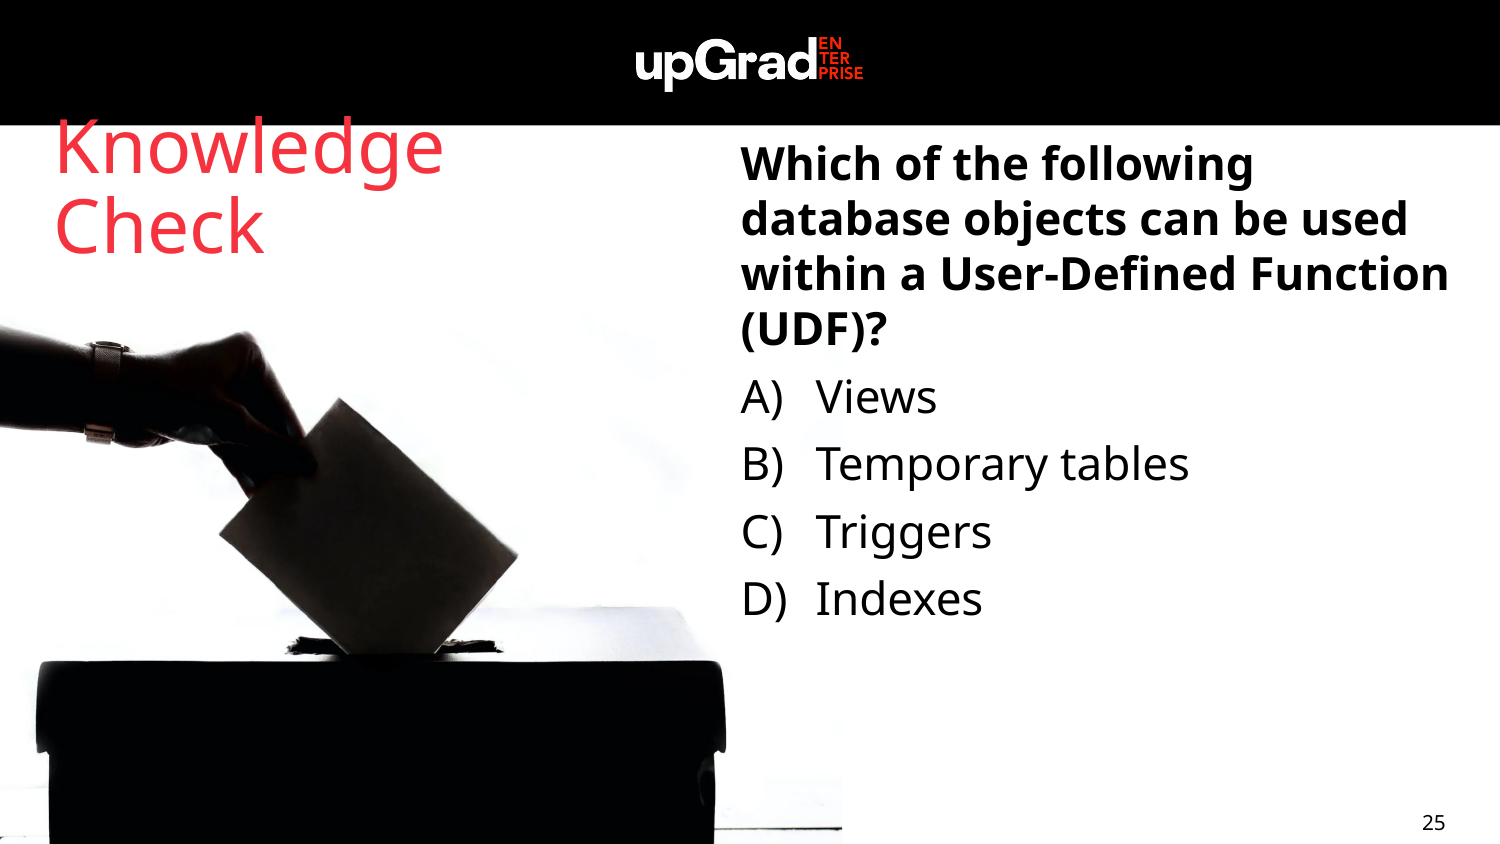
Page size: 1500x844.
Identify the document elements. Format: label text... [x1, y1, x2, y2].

text_box Knowledge Check [42, 138, 679, 241]
picture [636, 37, 863, 92]
picture [0, 312, 843, 844]
text_box Which of the following database objects can be used within a User-Defined Function (UDF)? Views Temporary tables Triggers Indexes [725, 127, 1487, 633]
text_box 25 [1386, 802, 1461, 844]
